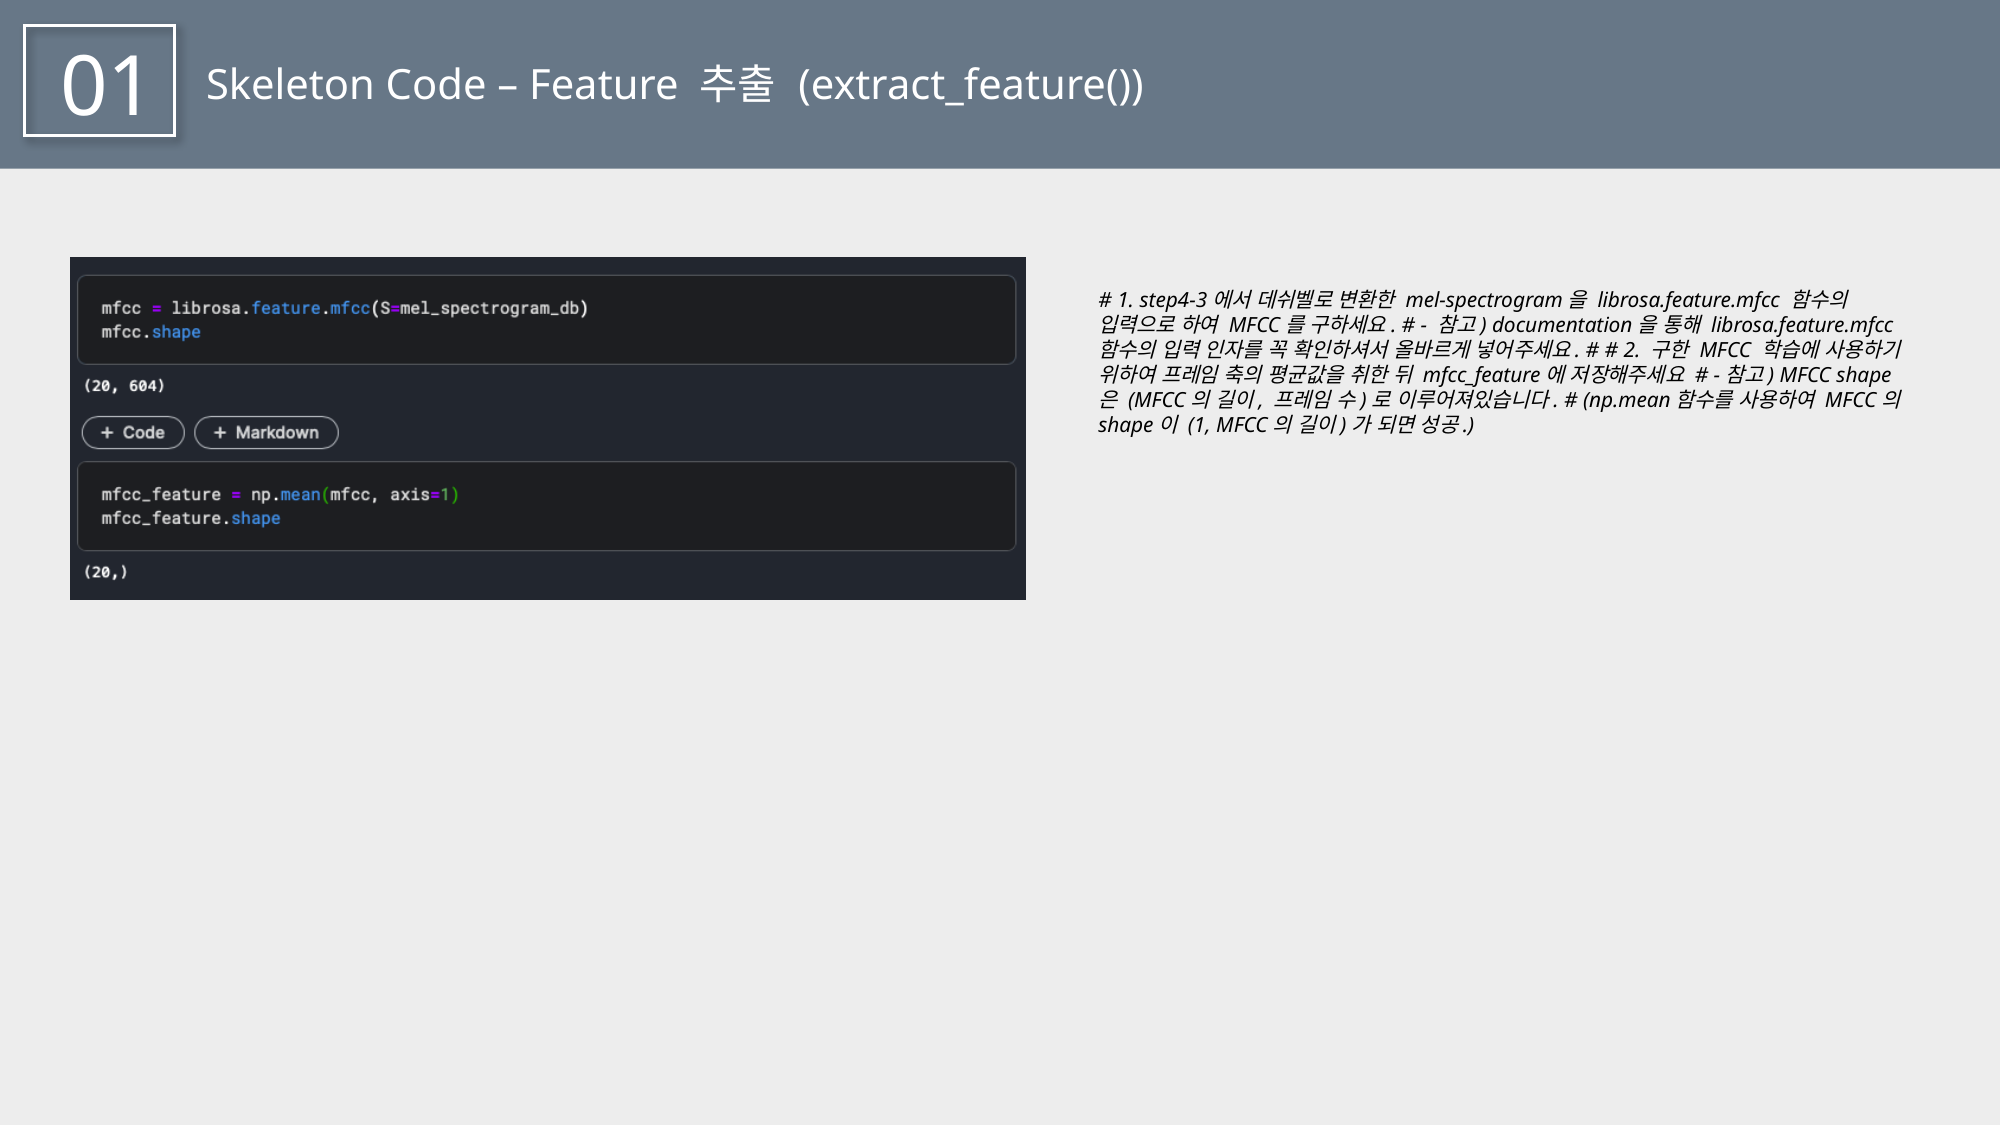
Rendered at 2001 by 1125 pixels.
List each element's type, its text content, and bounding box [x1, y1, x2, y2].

text_box # 1. step4-3에서 데쉬벨로 변환한 mel-spectrogram을 librosa.feature.mfcc 함수의 입력으로 하여 MFCC를 구하세요. # - 참고) documentation을 통해 librosa.feature.mfcc 함수의 입력 인자를 꼭 확인하셔서 올바르게 넣어주세요. # # 2. 구한 MFCC 학습에 사용하기 위하여 프레임 축의 평균값을 취한 뒤 mfcc_feature에 저장해주세요 # -참고) MFCC shape은 (MFCC의 길이, 프레임 수)로 이루어져있습니다. # (np.mean함수를 사용하여 MFCC의 shape이 (1, MFCC의 길이)가 되면 성공.) [1083, 278, 1930, 444]
text_box [23, 24, 176, 137]
text_box [0, 0, 2000, 170]
text_box 01 [45, 25, 171, 140]
picture [70, 257, 1026, 600]
text_box Skeleton Code – Feature 추출 (extract_feature()) [191, 50, 1534, 116]
